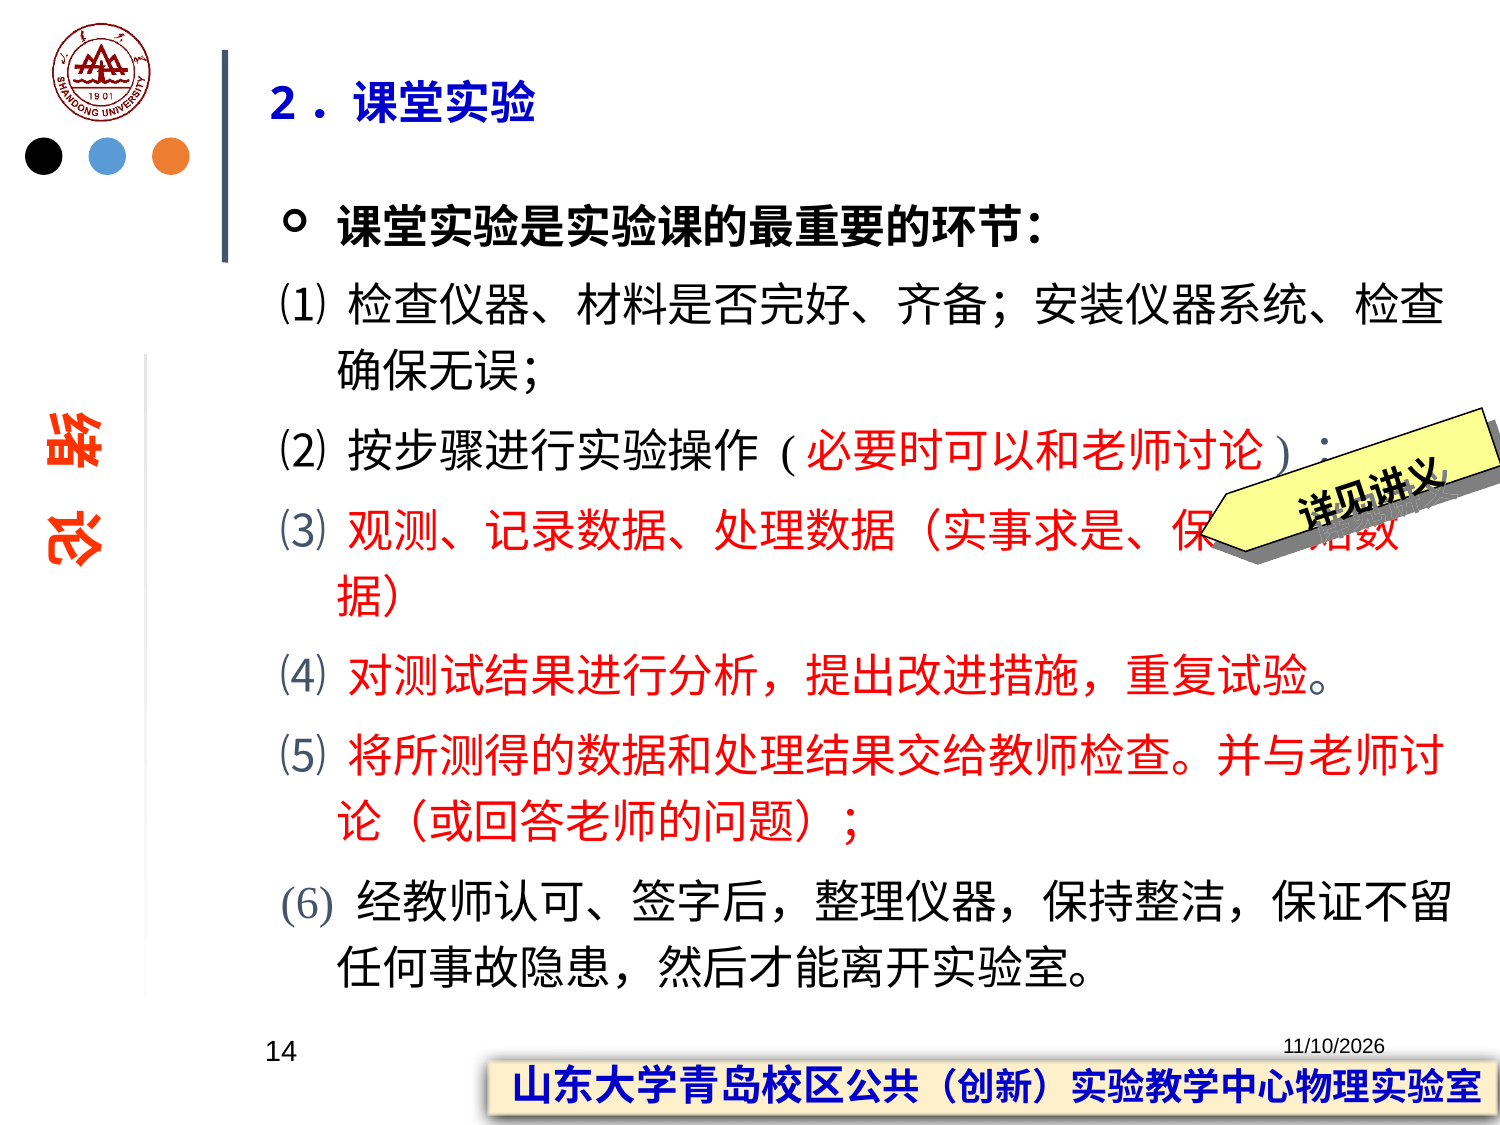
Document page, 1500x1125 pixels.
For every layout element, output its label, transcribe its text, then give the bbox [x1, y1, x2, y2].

text_box 绪 论 [17, 397, 119, 634]
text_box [1194, 455, 1500, 530]
slide_number 14 [249, 1025, 463, 1100]
list 课堂实验是实验课的最重要的环节： ⑴ 检查仪器、材料是否完好、齐备；安装仪器系统、检查确保无误； ⑵ 按步骤进行实验操作 (必要时可以和老师讨论) ； ⑶ 观测、记录数据、处理数据（实事求是、保留原始数据） ⑷ 对测试结果进行分析，提出改进措施，重复试验。 ⑸ 将所测得的数据和处理结果交给教师检查。并与老师讨论（或回答老师的问题）； (6) 经教师认可、签字后，整理仪器，保持整洁，保证不留任何事故隐患，然后才能离开实验室。 [265, 184, 1495, 988]
picture [51, 22, 151, 122]
title 2．课堂实验 [253, 42, 1405, 161]
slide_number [1087, 1025, 1400, 1100]
